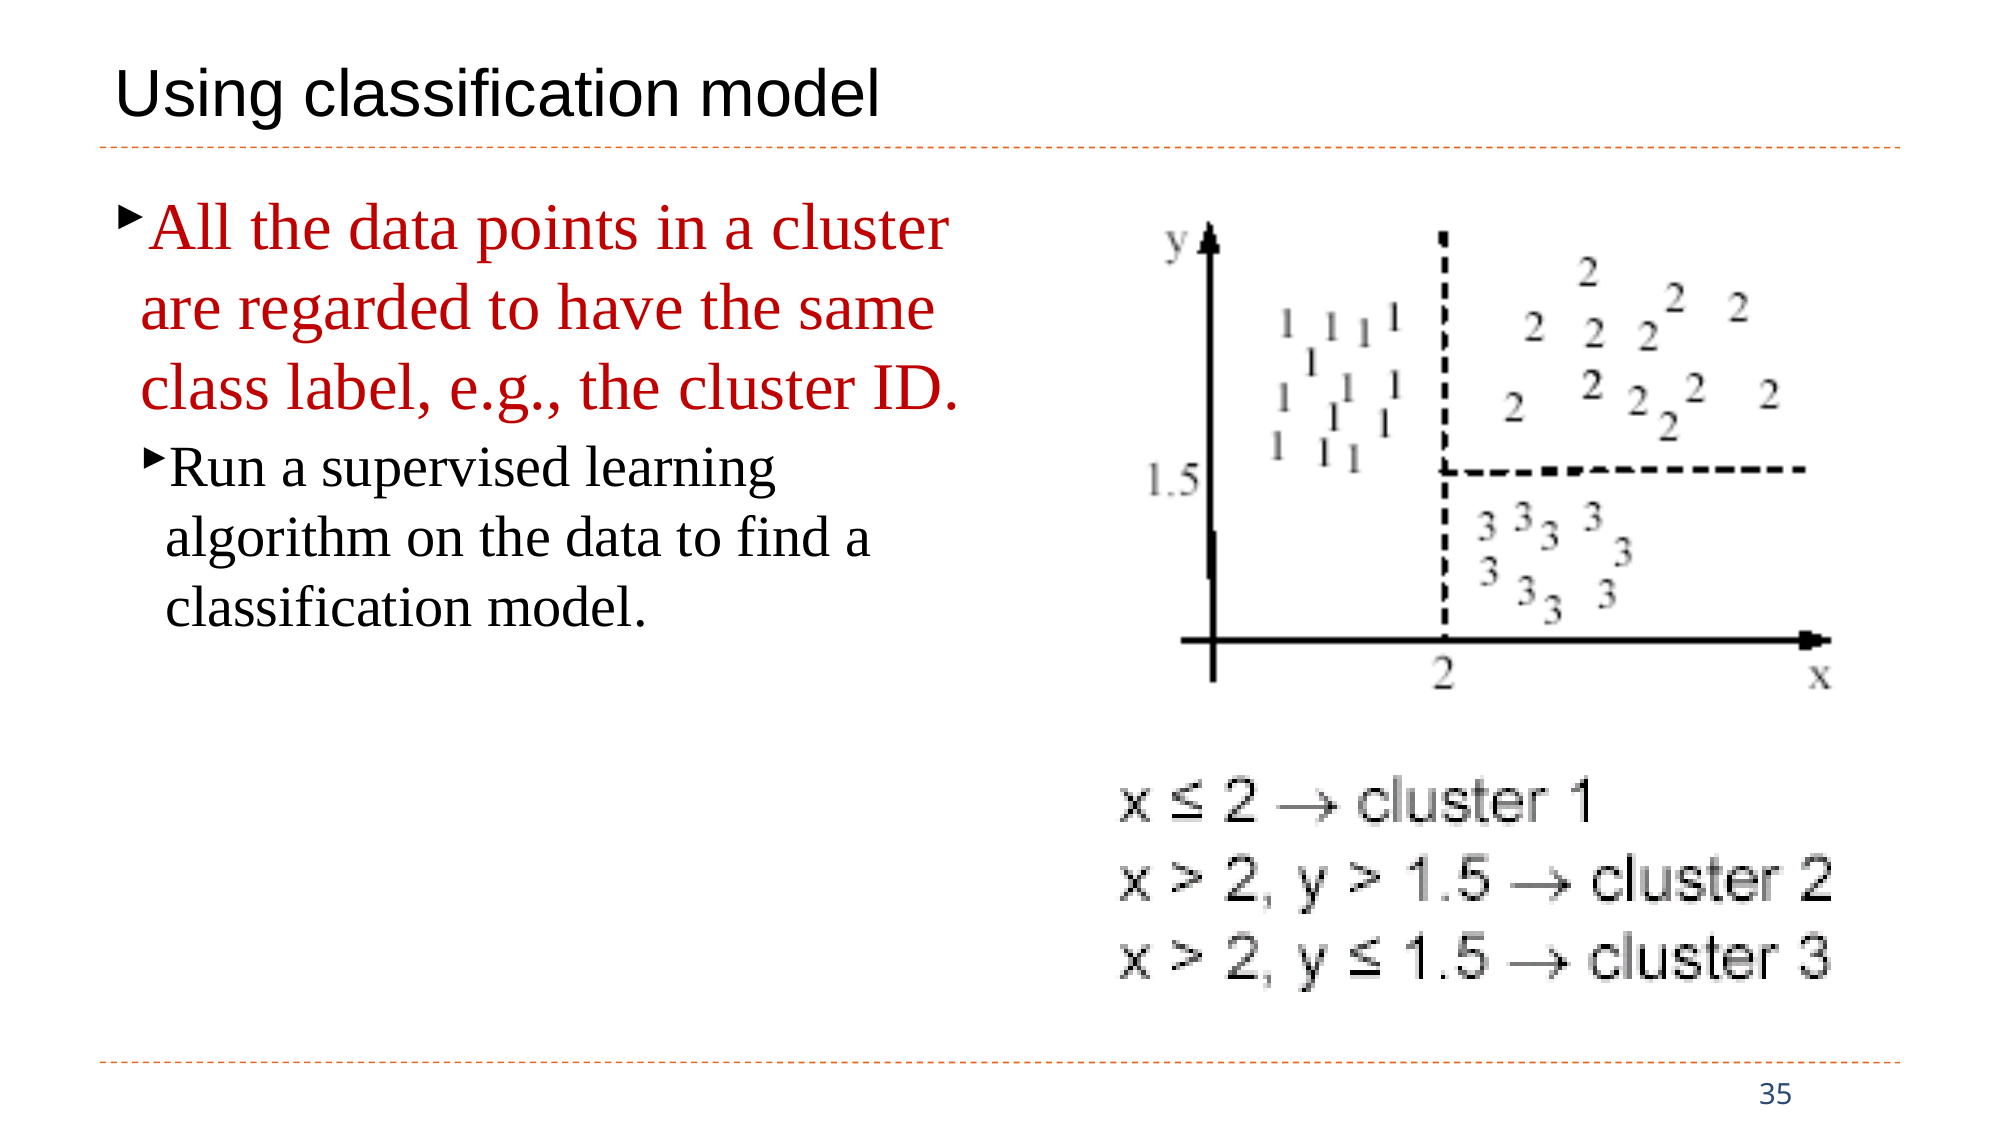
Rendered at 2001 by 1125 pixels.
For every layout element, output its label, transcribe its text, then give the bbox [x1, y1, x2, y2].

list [1107, 762, 1858, 1010]
list All the data points in a cluster are regarded to have the same class label, e.g., the cluster ID. Run a supervised learning algorithm on the data to find a classification model. [99, 174, 1025, 1038]
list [1137, 212, 1859, 706]
title Using classification model [99, 45, 1900, 138]
